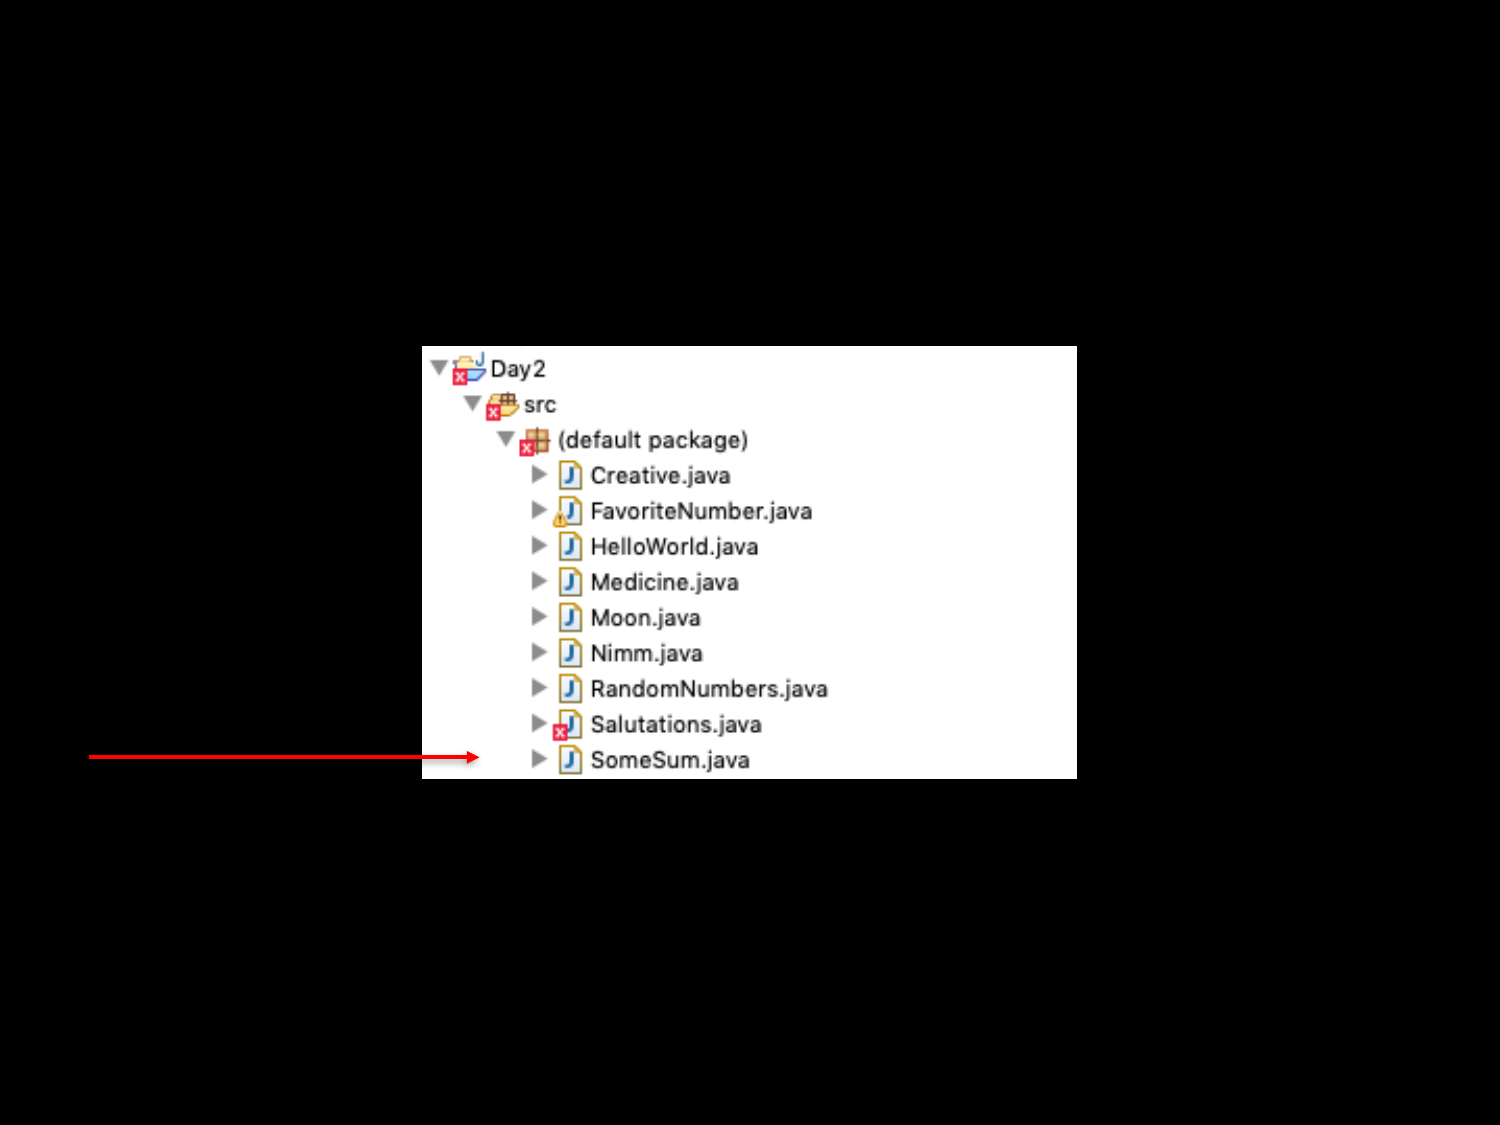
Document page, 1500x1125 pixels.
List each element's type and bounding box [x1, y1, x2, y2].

picture [422, 346, 1078, 779]
text_box [0, 0, 1500, 1125]
